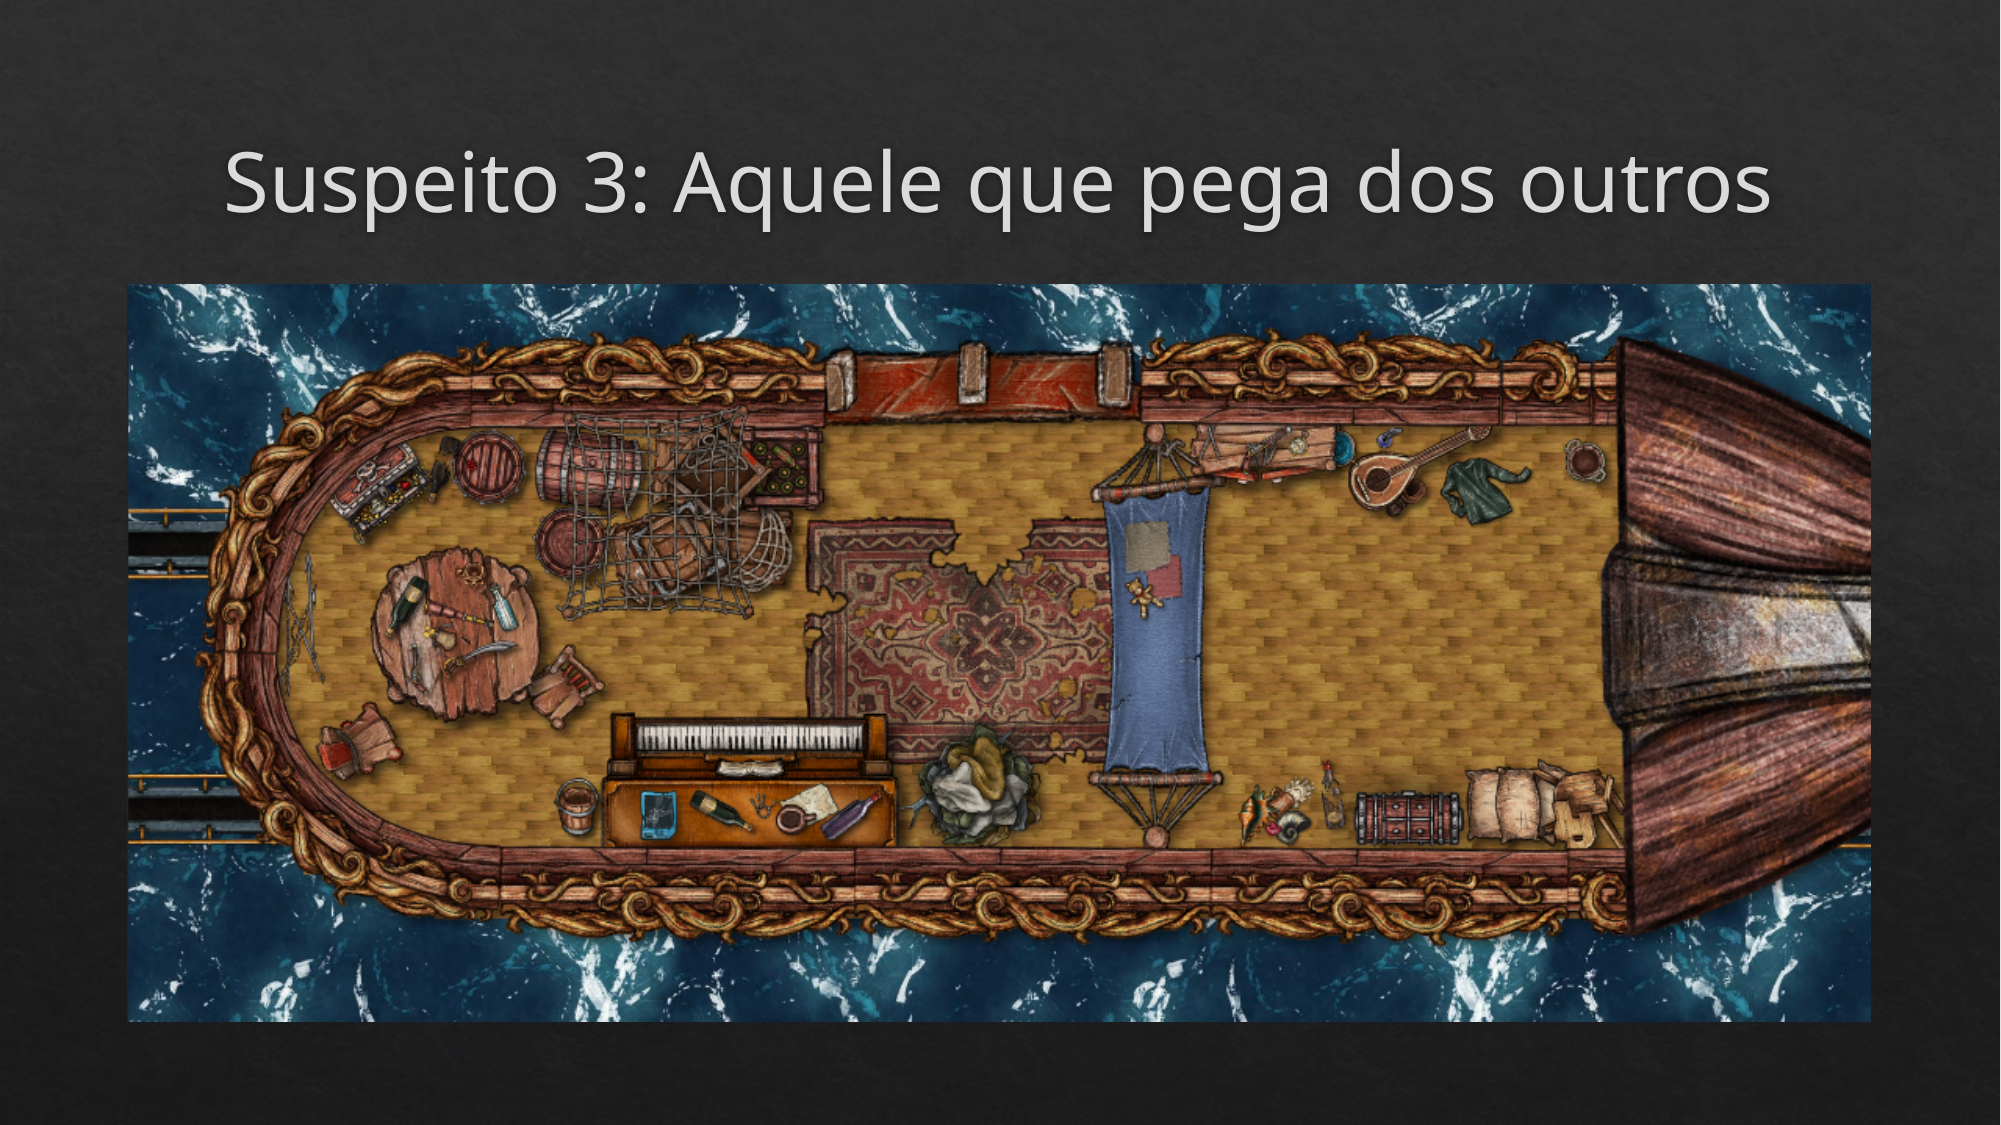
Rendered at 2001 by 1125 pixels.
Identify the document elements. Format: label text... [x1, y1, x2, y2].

title Suspeito 3: Aquele que pega dos outros [149, 99, 1849, 260]
picture [127, 283, 1871, 1022]
